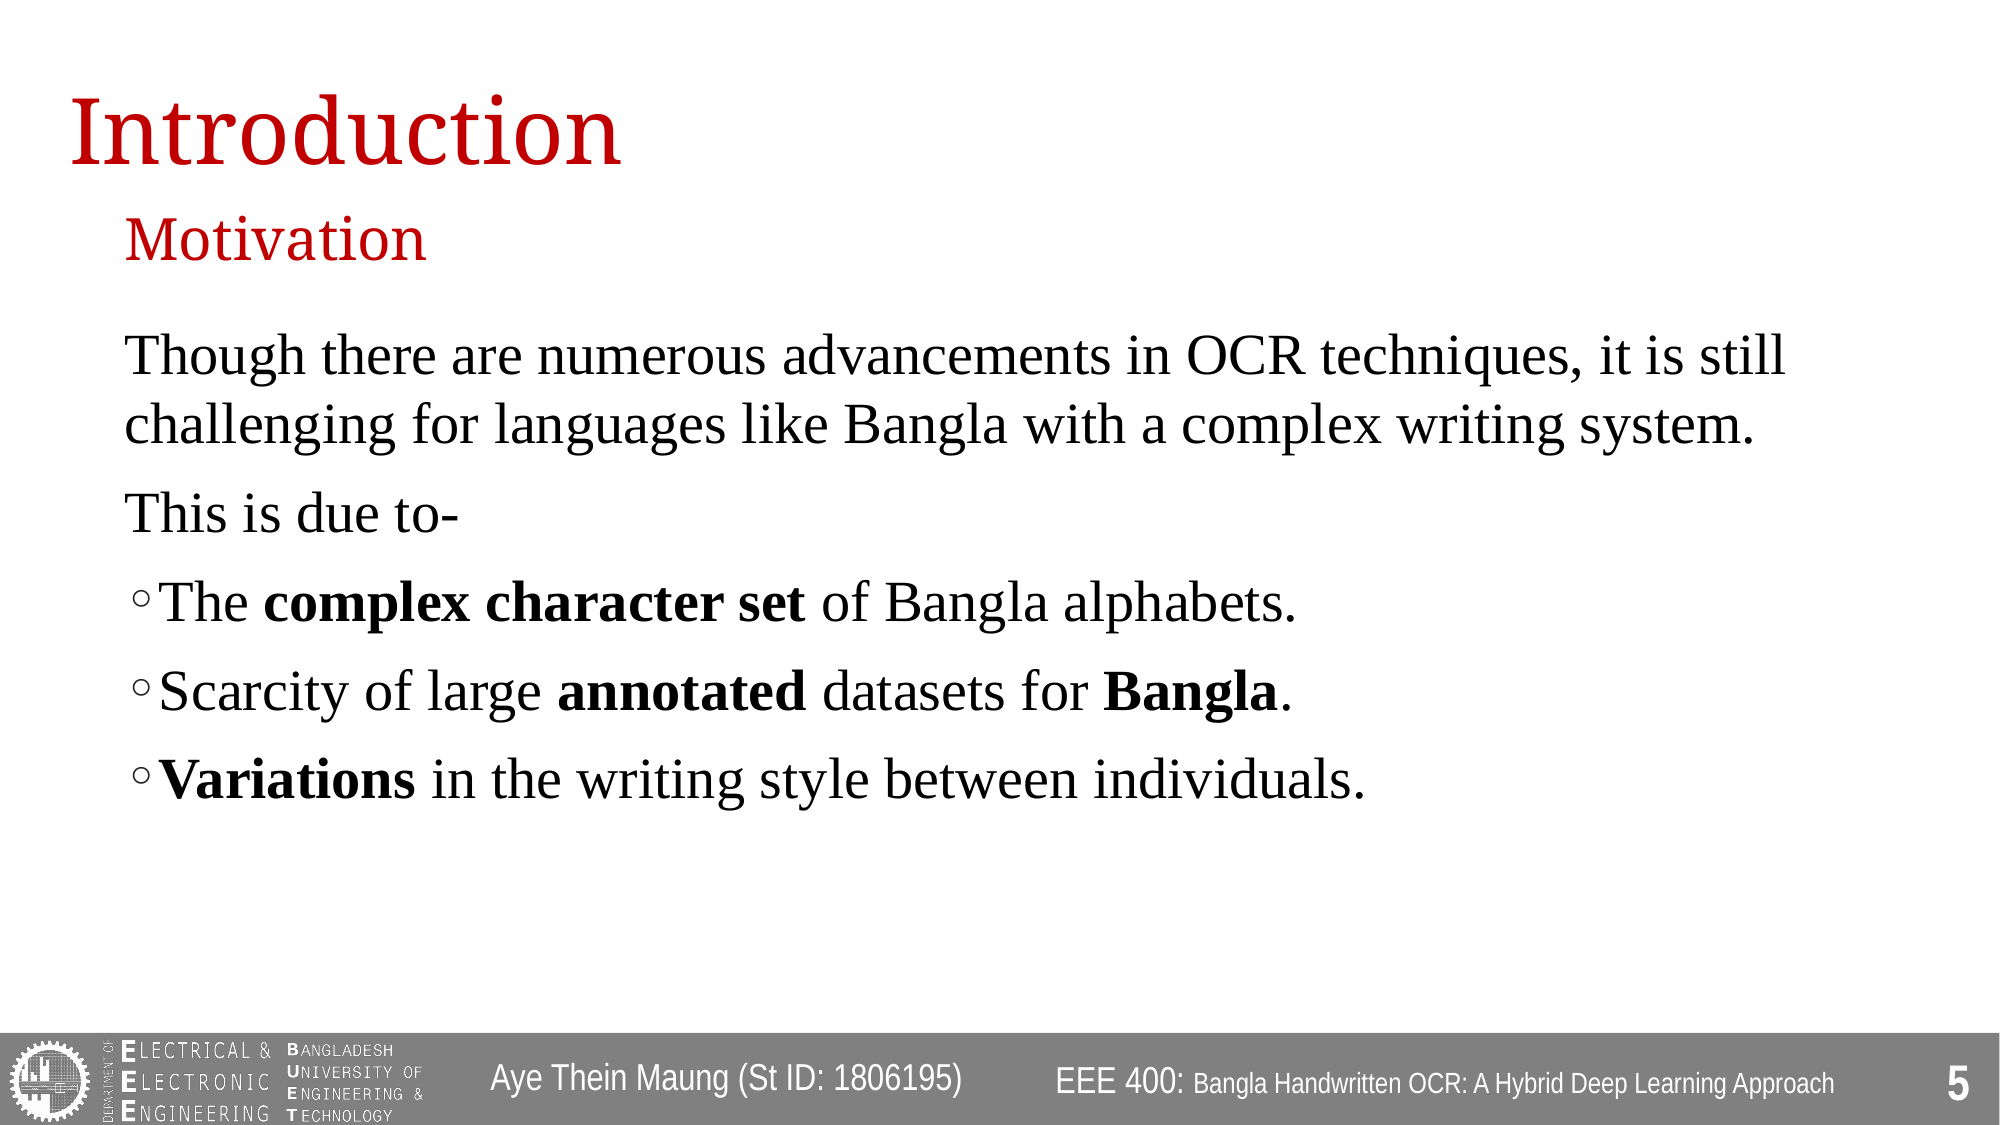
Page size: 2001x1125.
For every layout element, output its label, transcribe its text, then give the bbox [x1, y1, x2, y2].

footer EEE 400: Bangla Handwritten OCR: A Hybrid Deep Learning Approach [981, 1048, 1910, 1119]
slide_number Aye Thein Maung (St ID: 1806195) [475, 1045, 1039, 1119]
slide_number 5 [1910, 1049, 1985, 1119]
picture [8, 1039, 437, 1123]
list Though there are numerous advancements in OCR techniques, it is still challenging for languages like Bangla with a complex writing system. This is due to- The complex character set of Bangla alphabets. Scarcity of large annotated datasets for Bangla. Variations in the writing style between individuals. [109, 308, 2000, 1030]
title Introduction [54, 75, 1949, 195]
text_box Motivation [109, 195, 639, 280]
